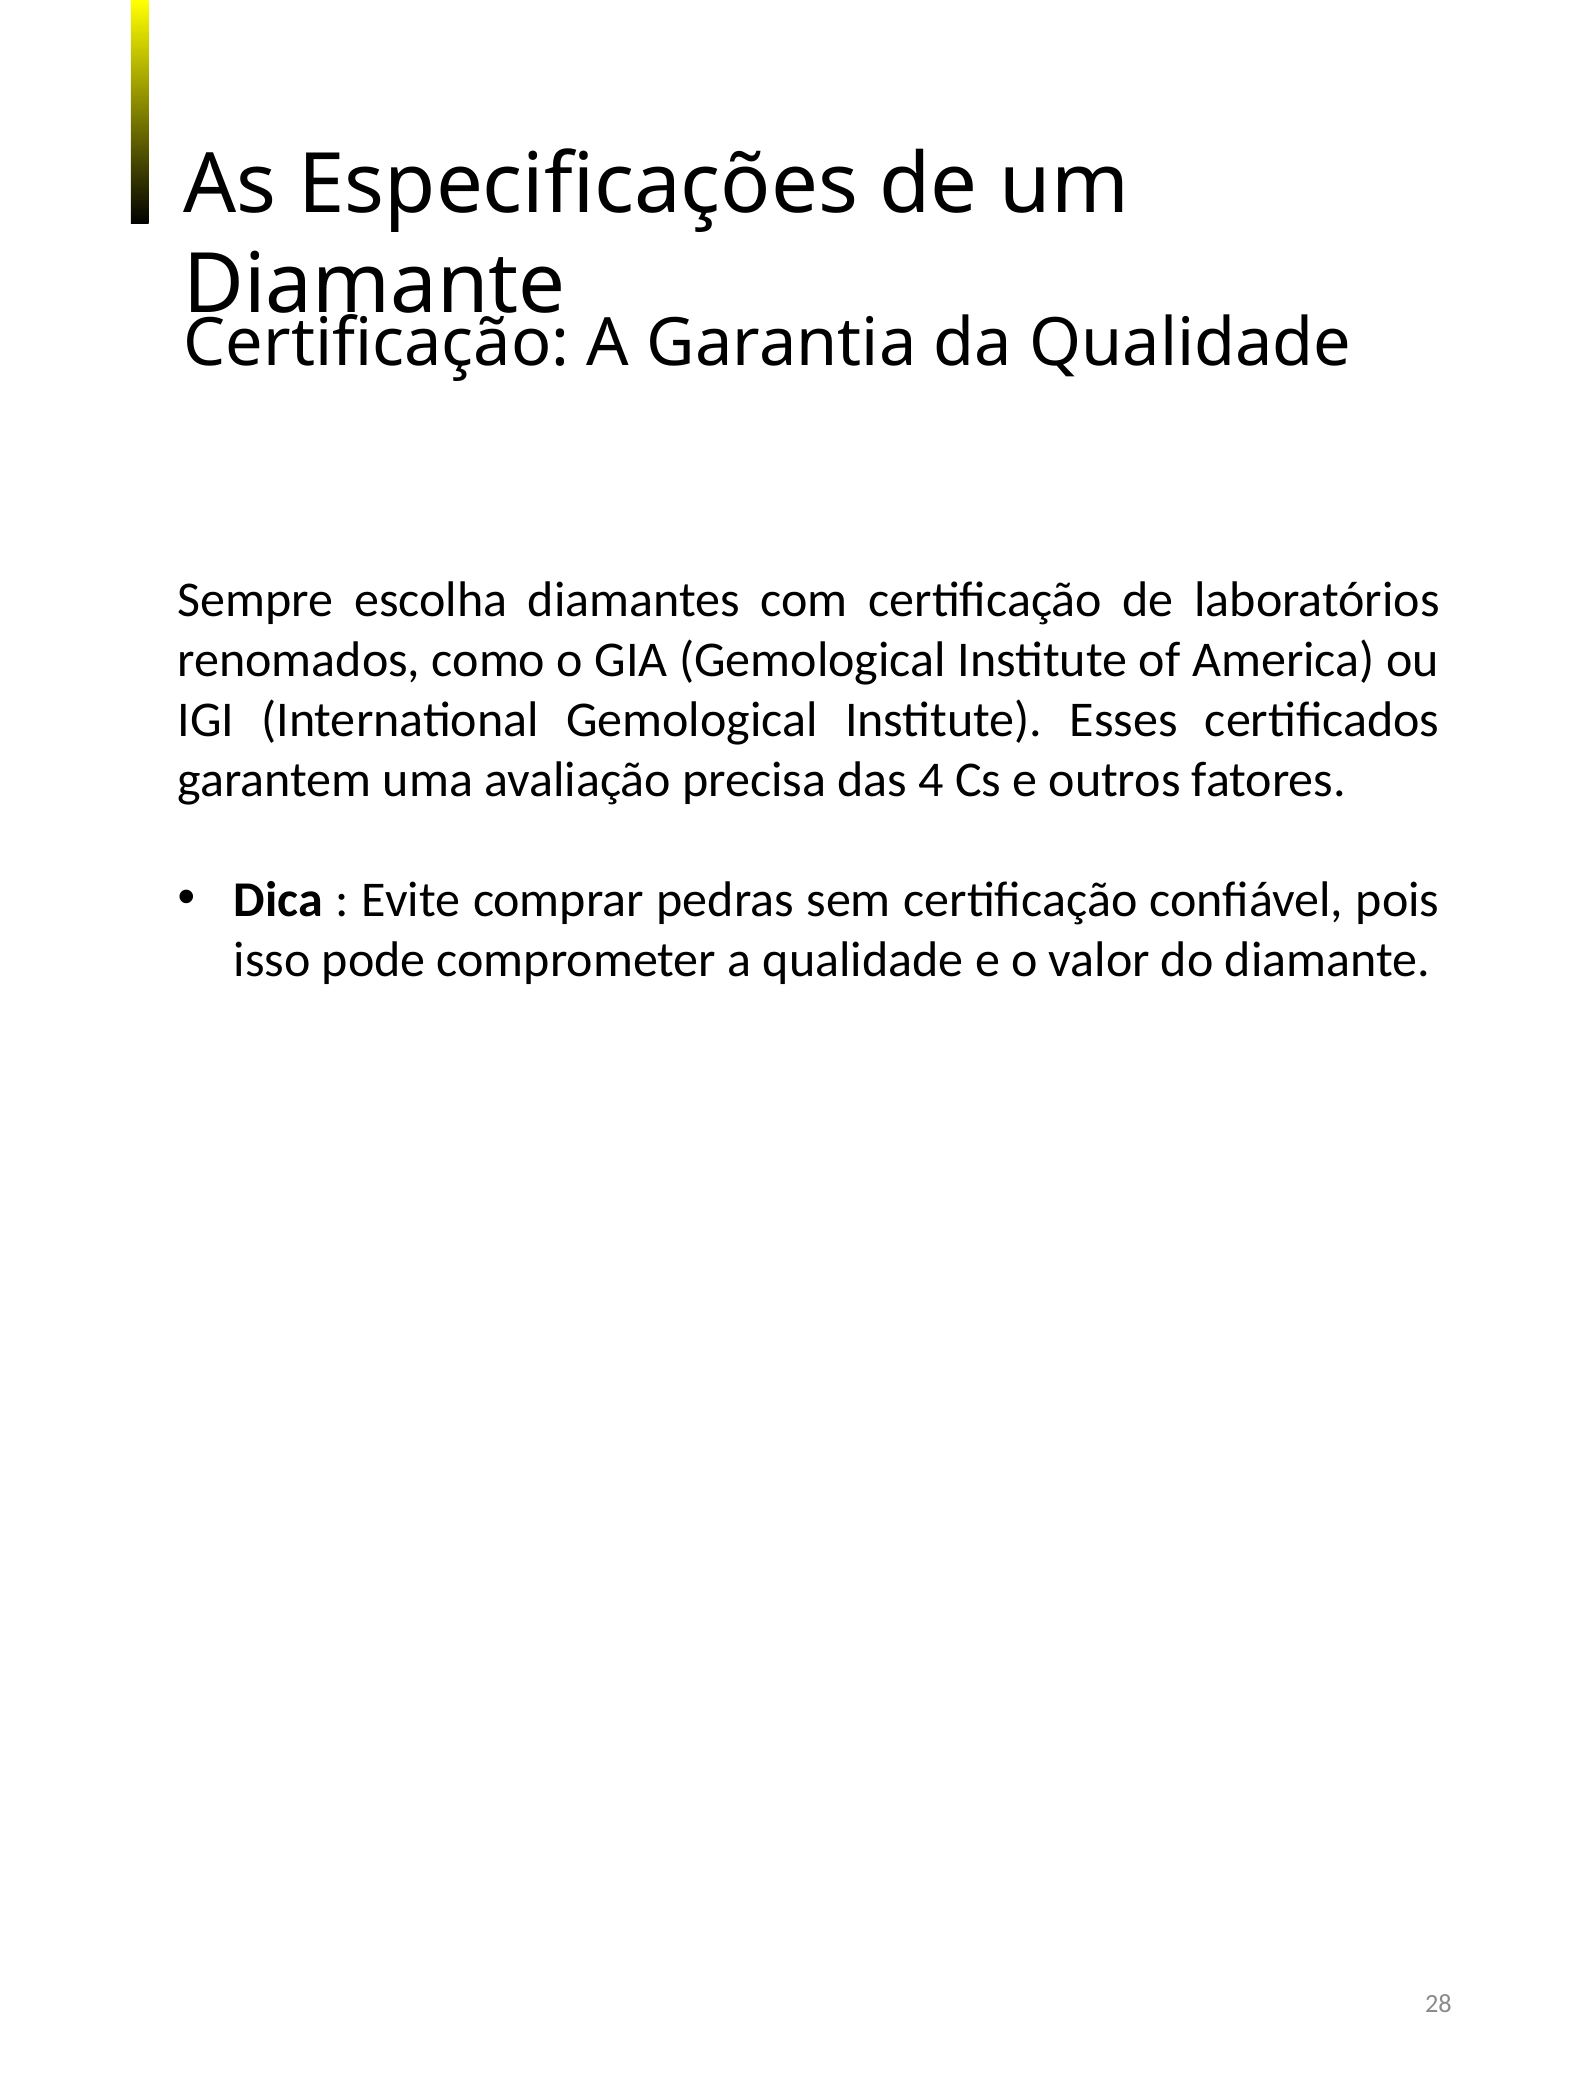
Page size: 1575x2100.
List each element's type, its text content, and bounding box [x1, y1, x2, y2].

slide_number 28 [1112, 1946, 1467, 2059]
text_box Certificação: A Garantia da Qualidade [168, 291, 1461, 387]
text_box Sempre escolha diamantes com certificação de laboratórios renomados, como o GIA (Gemological Institute of America) ou IGI (International Gemological Institute). Esses certificados garantem uma avaliação precisa das 4 Cs e outros fatores. Dica : Evite comprar pedras sem certificação confiável, pois isso pode comprometer a qualidade e o valor do diamante. [162, 558, 1455, 994]
text_box [130, 0, 150, 225]
text_box As Especificações de um Diamante [168, 121, 1461, 291]
